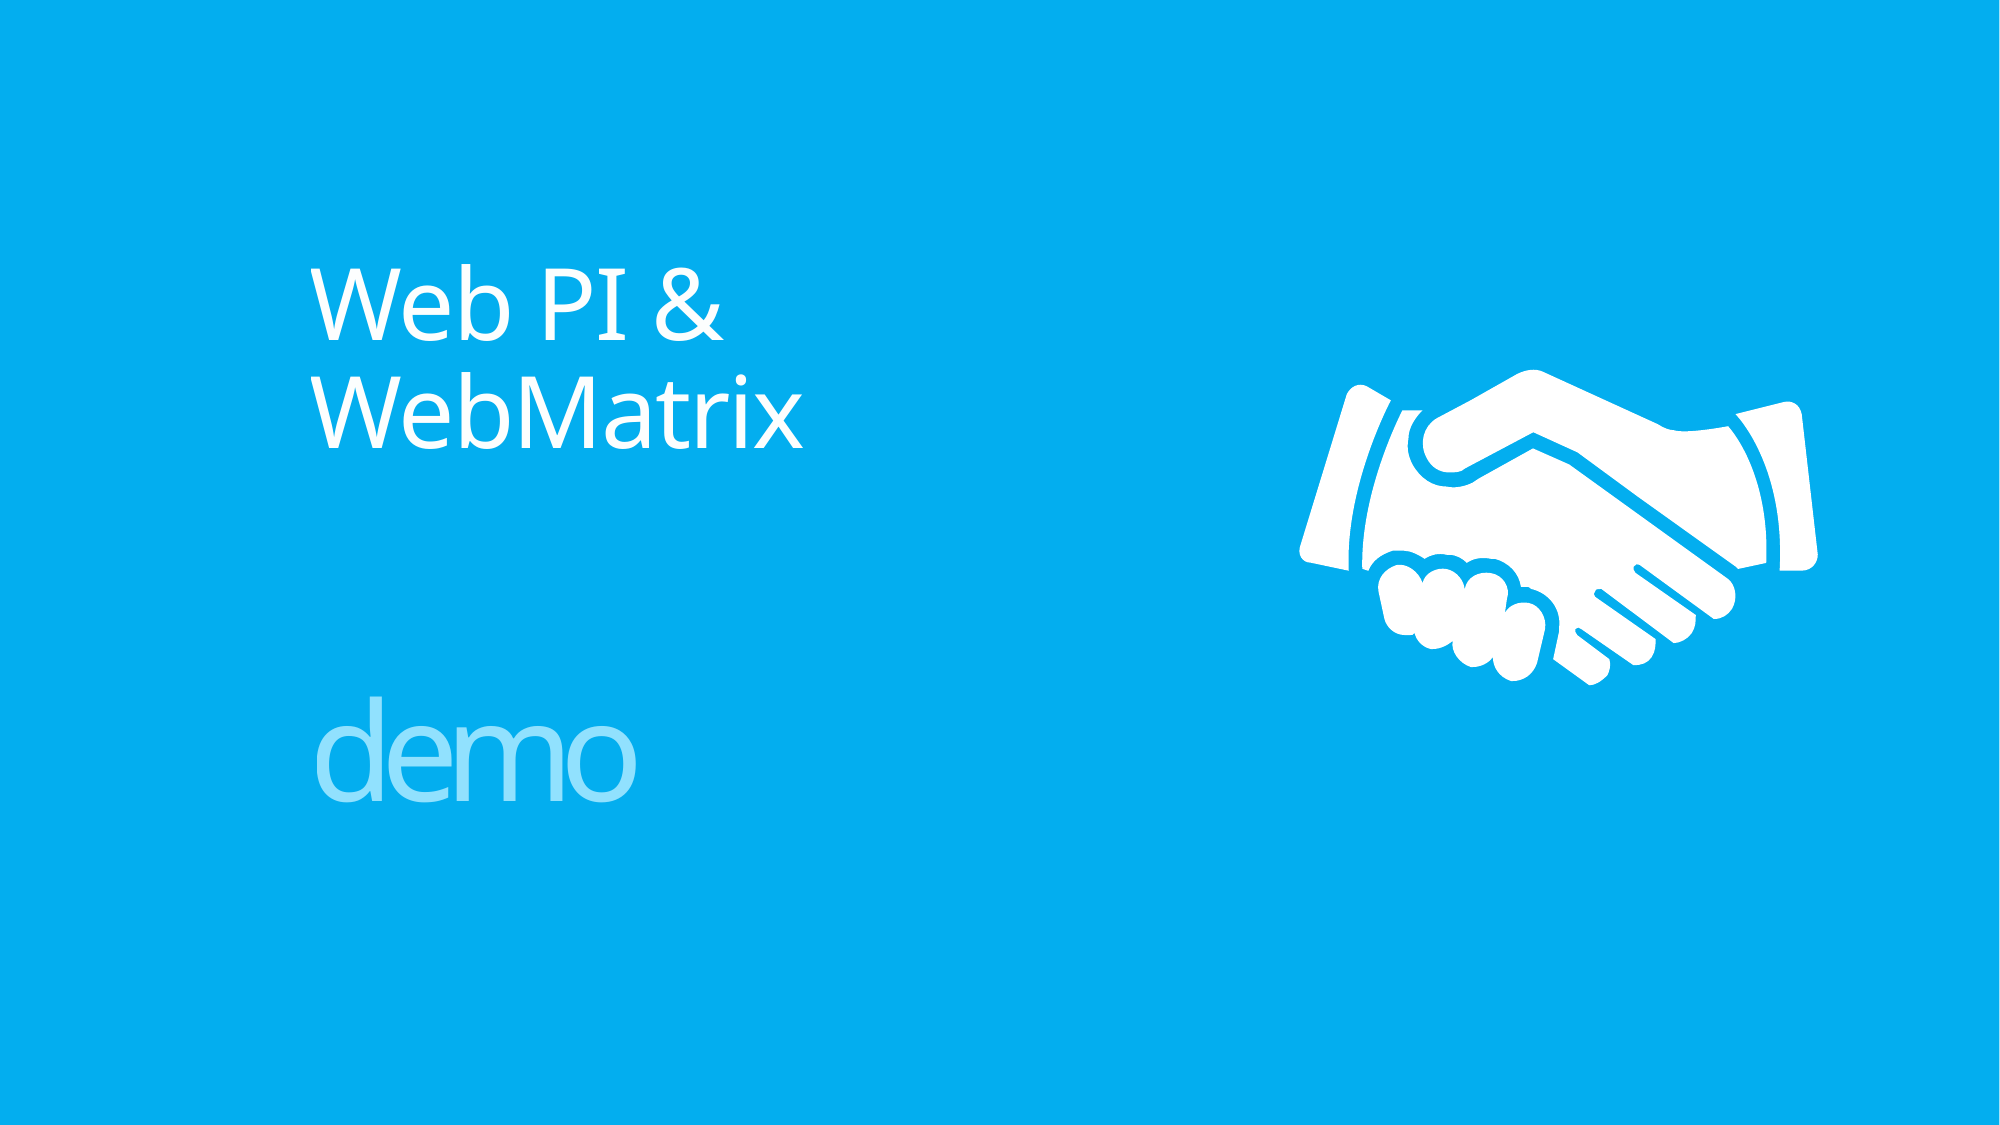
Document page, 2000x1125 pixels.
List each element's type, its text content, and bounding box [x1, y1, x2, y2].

list demo [309, 682, 1766, 892]
title Web PI & WebMatrix [309, 237, 1000, 488]
